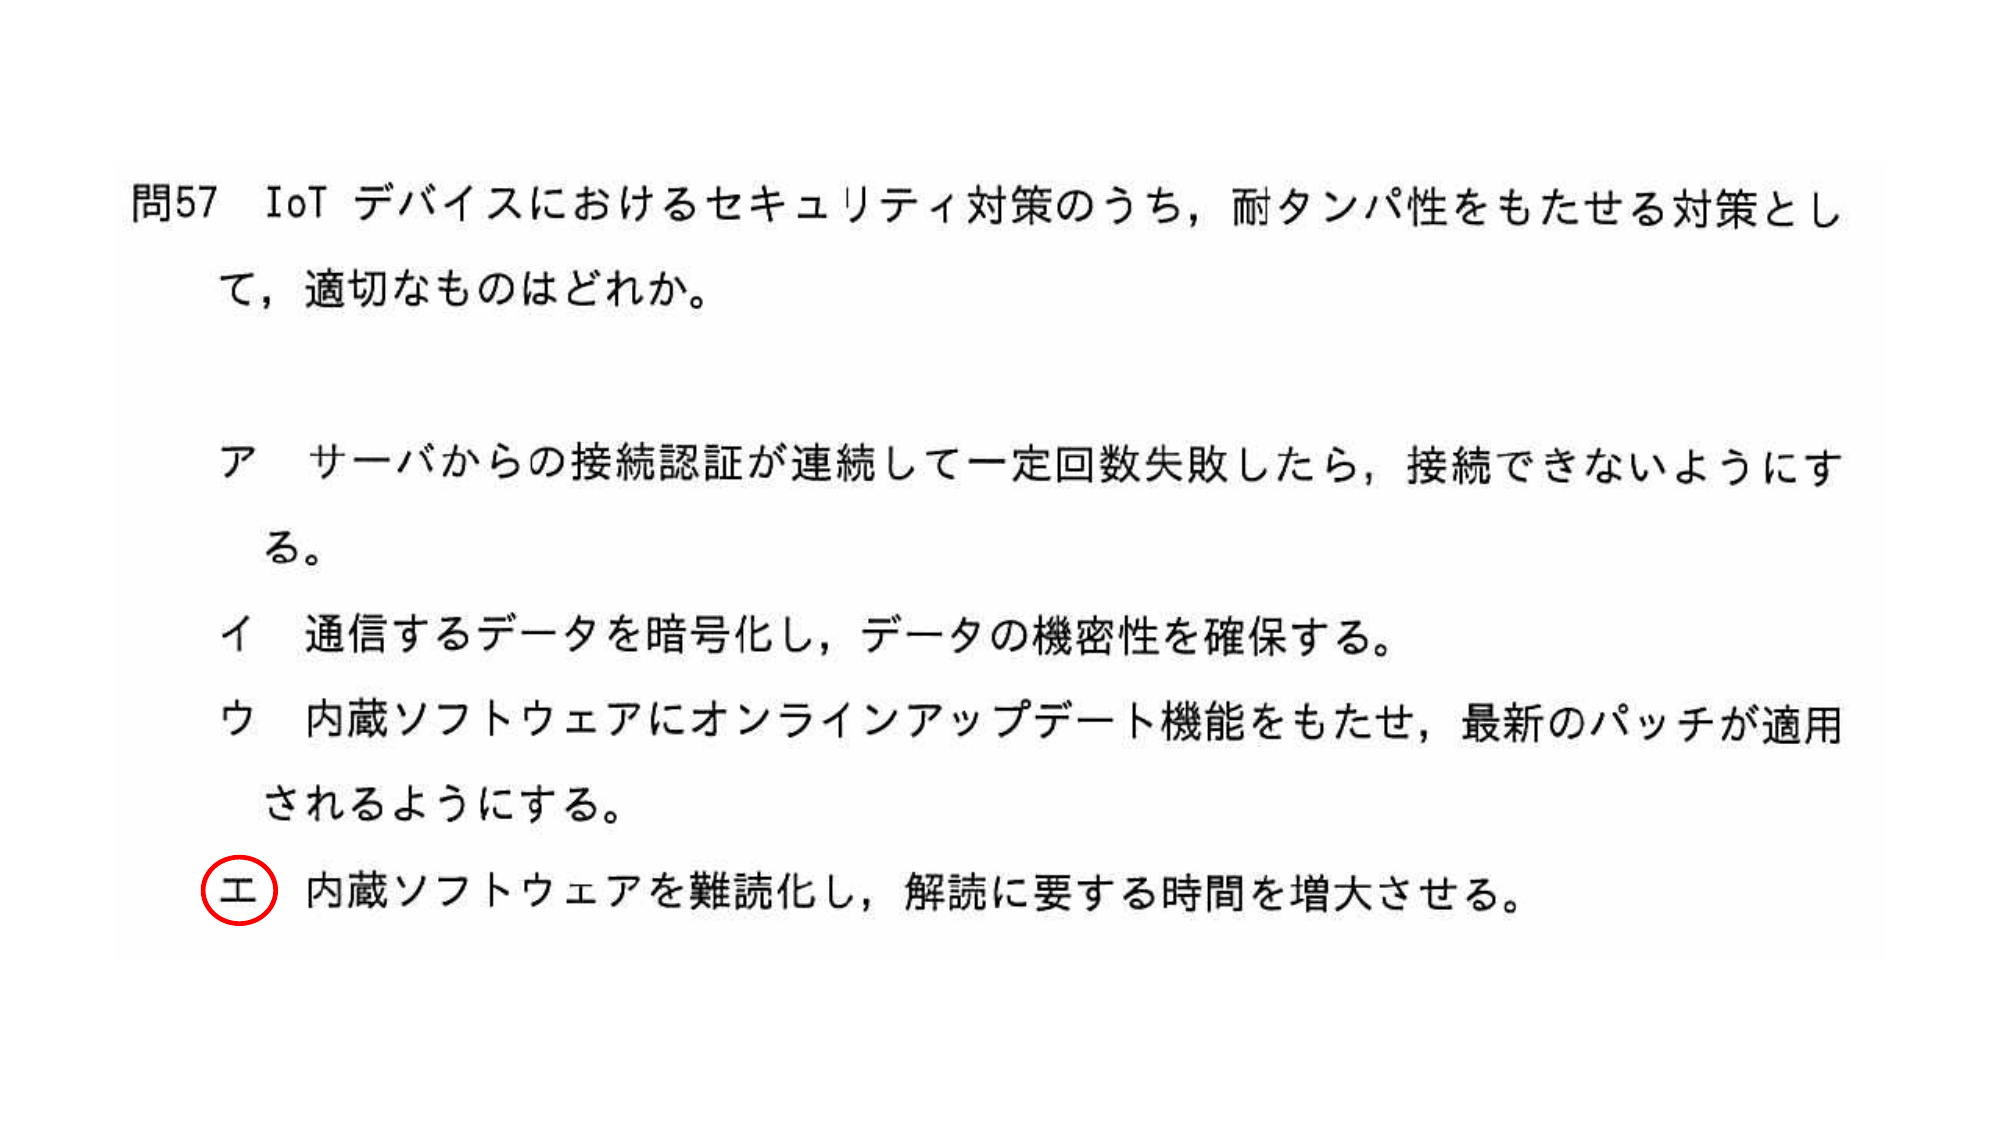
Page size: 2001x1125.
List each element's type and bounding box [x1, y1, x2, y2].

picture [115, 162, 1885, 963]
